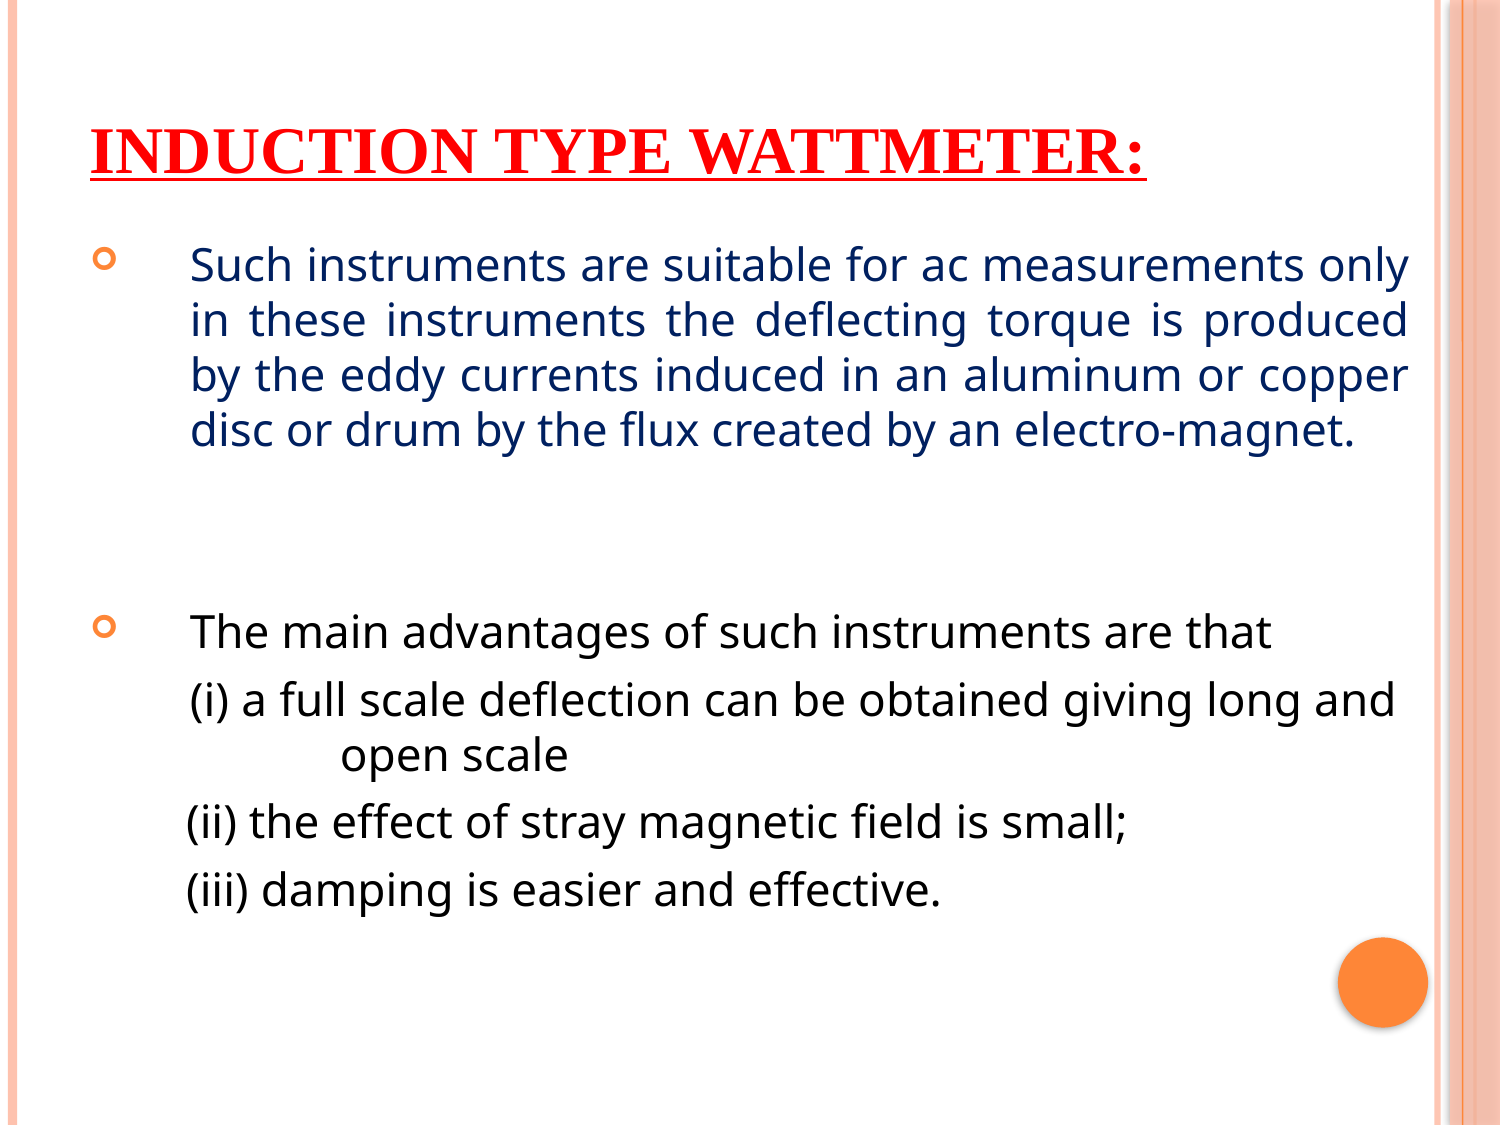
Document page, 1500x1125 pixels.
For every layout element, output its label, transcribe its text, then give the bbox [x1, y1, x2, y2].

list Such instruments are suitable for ac measurements only in these instruments the deflecting torque is produced by the eddy currents induced in an aluminum or copper disc or drum by the flux created by an electro-magnet. The main advantages of such instruments are that (i) a full scale deflection can be obtained giving long and open scale (ii) the effect of stray magnetic field is small; (iii) damping is easier and effective. [75, 228, 1425, 1063]
title Induction type wattmeter: [75, 115, 1425, 213]
